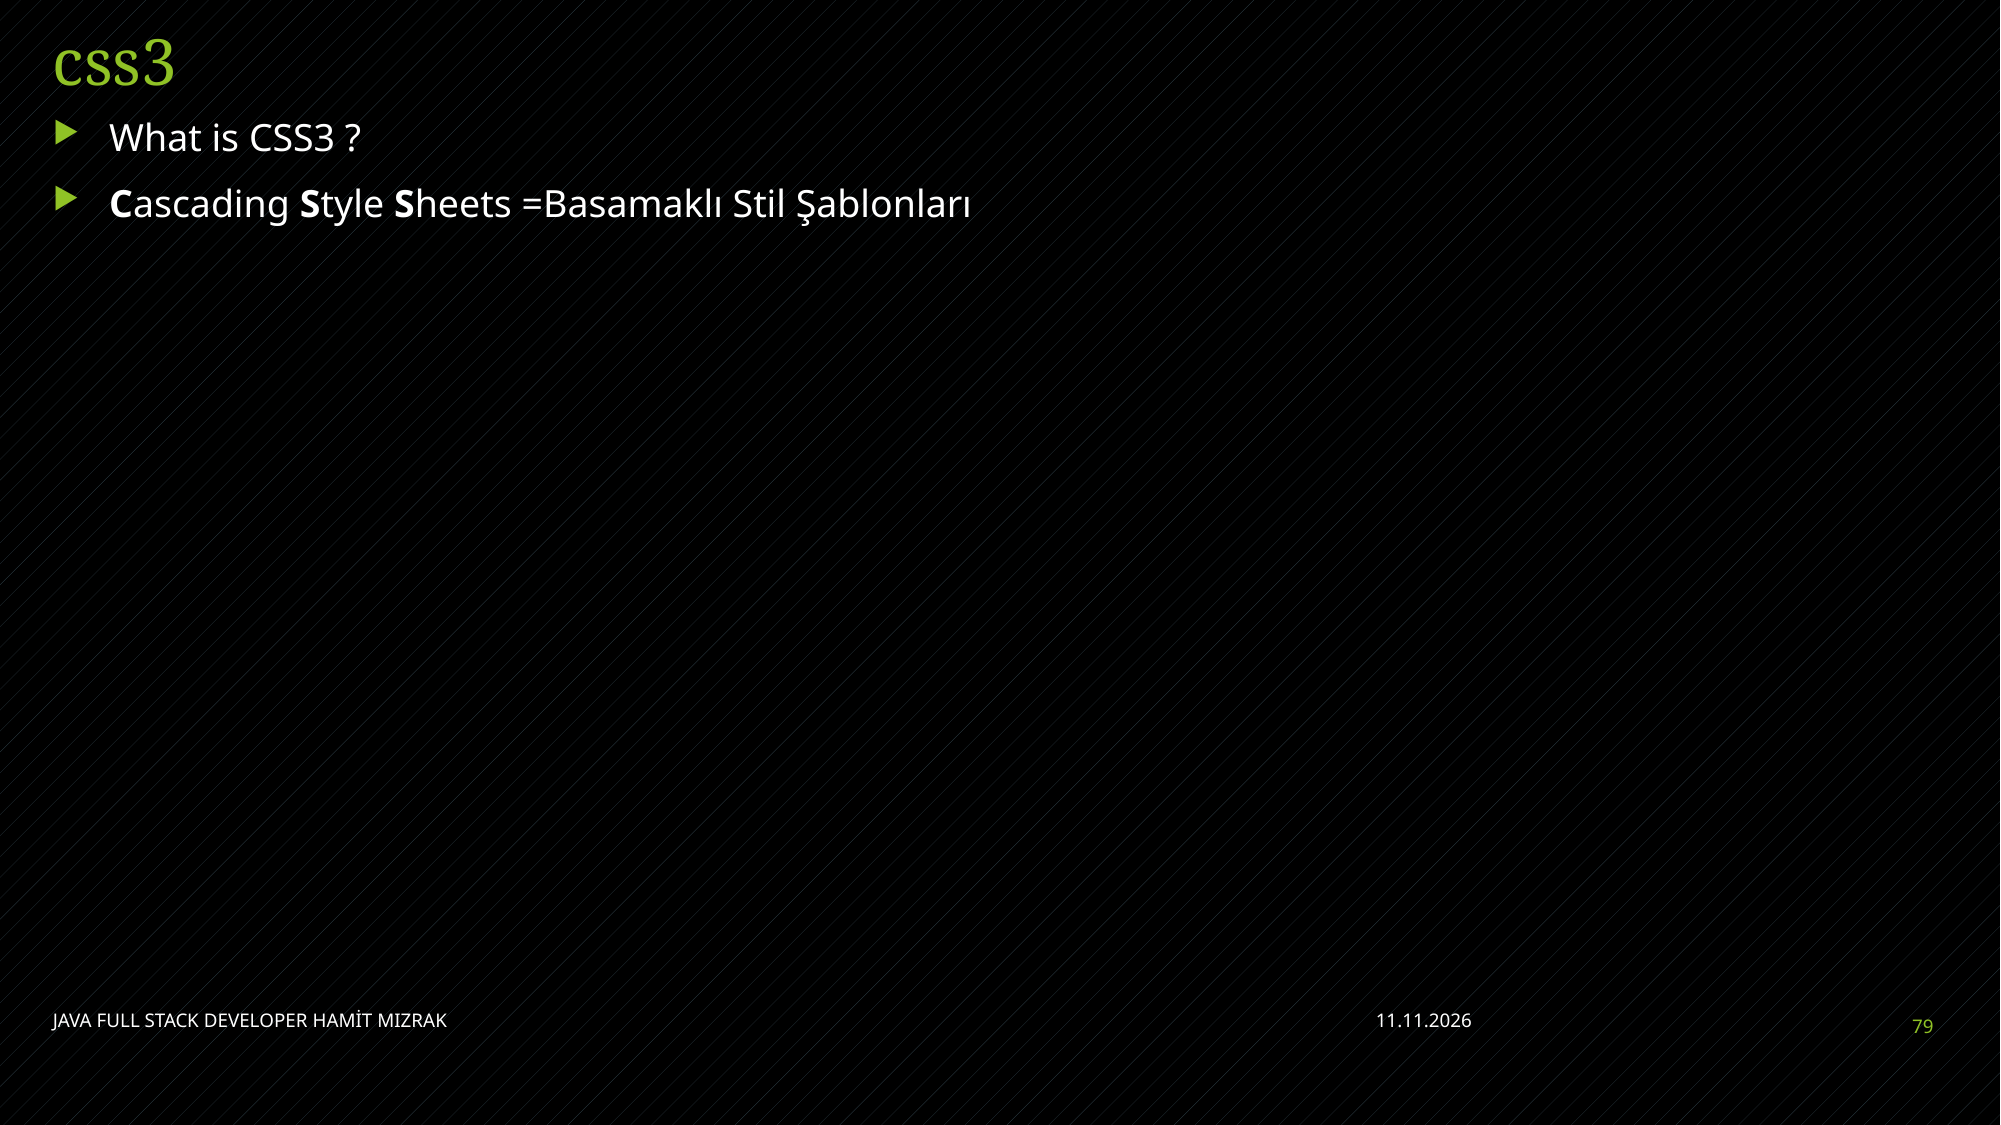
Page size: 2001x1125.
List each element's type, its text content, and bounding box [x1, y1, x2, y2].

footer JAVA FULL STACK DEVELOPER HAMİT MIZRAK [37, 991, 1145, 1051]
slide_number 79 [1836, 997, 1949, 1058]
title css3 [37, 14, 1949, 106]
list What is CSS3 ? Cascading Style Sheets =Basamaklı Stil Şablonları [37, 106, 1949, 971]
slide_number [1181, 991, 1487, 1051]
